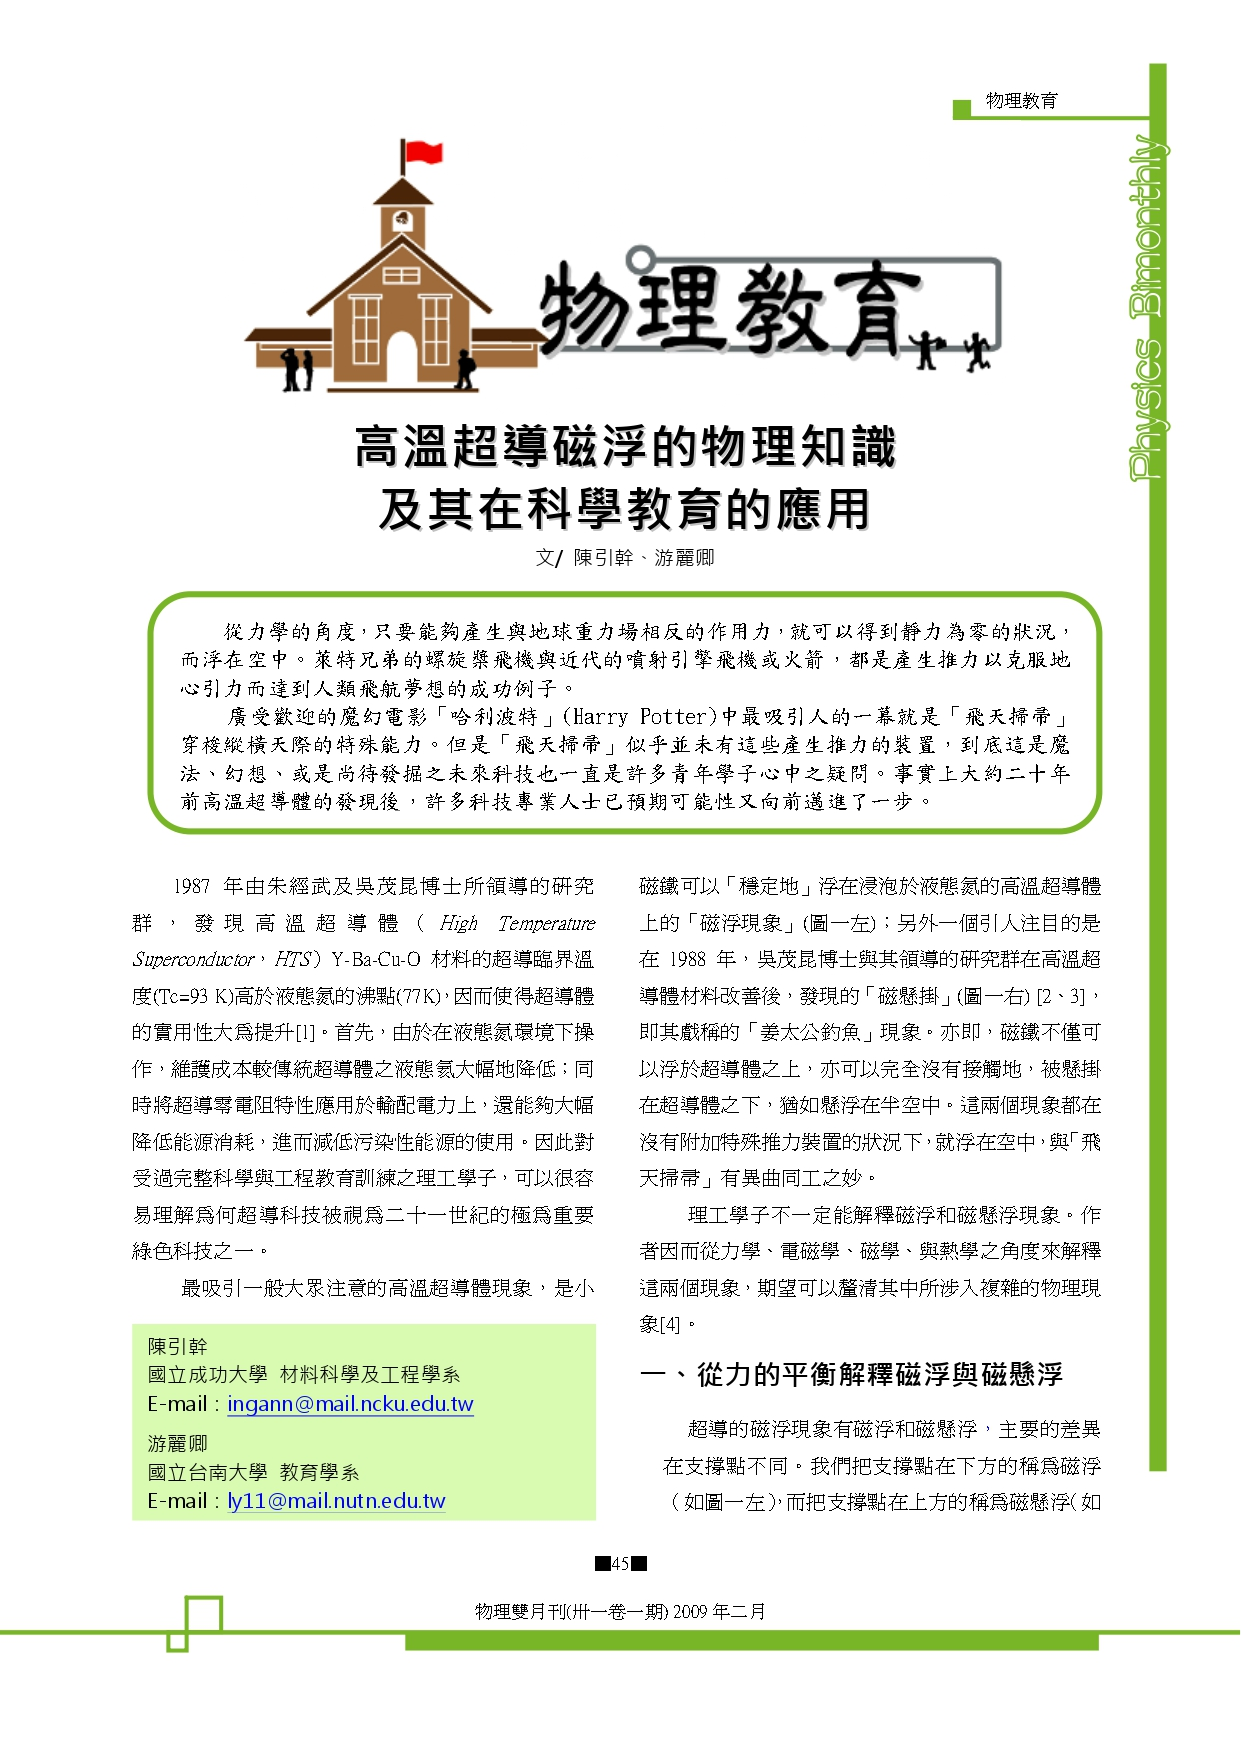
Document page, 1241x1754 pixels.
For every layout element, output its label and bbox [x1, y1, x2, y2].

list [0, 0, 1241, 1754]
